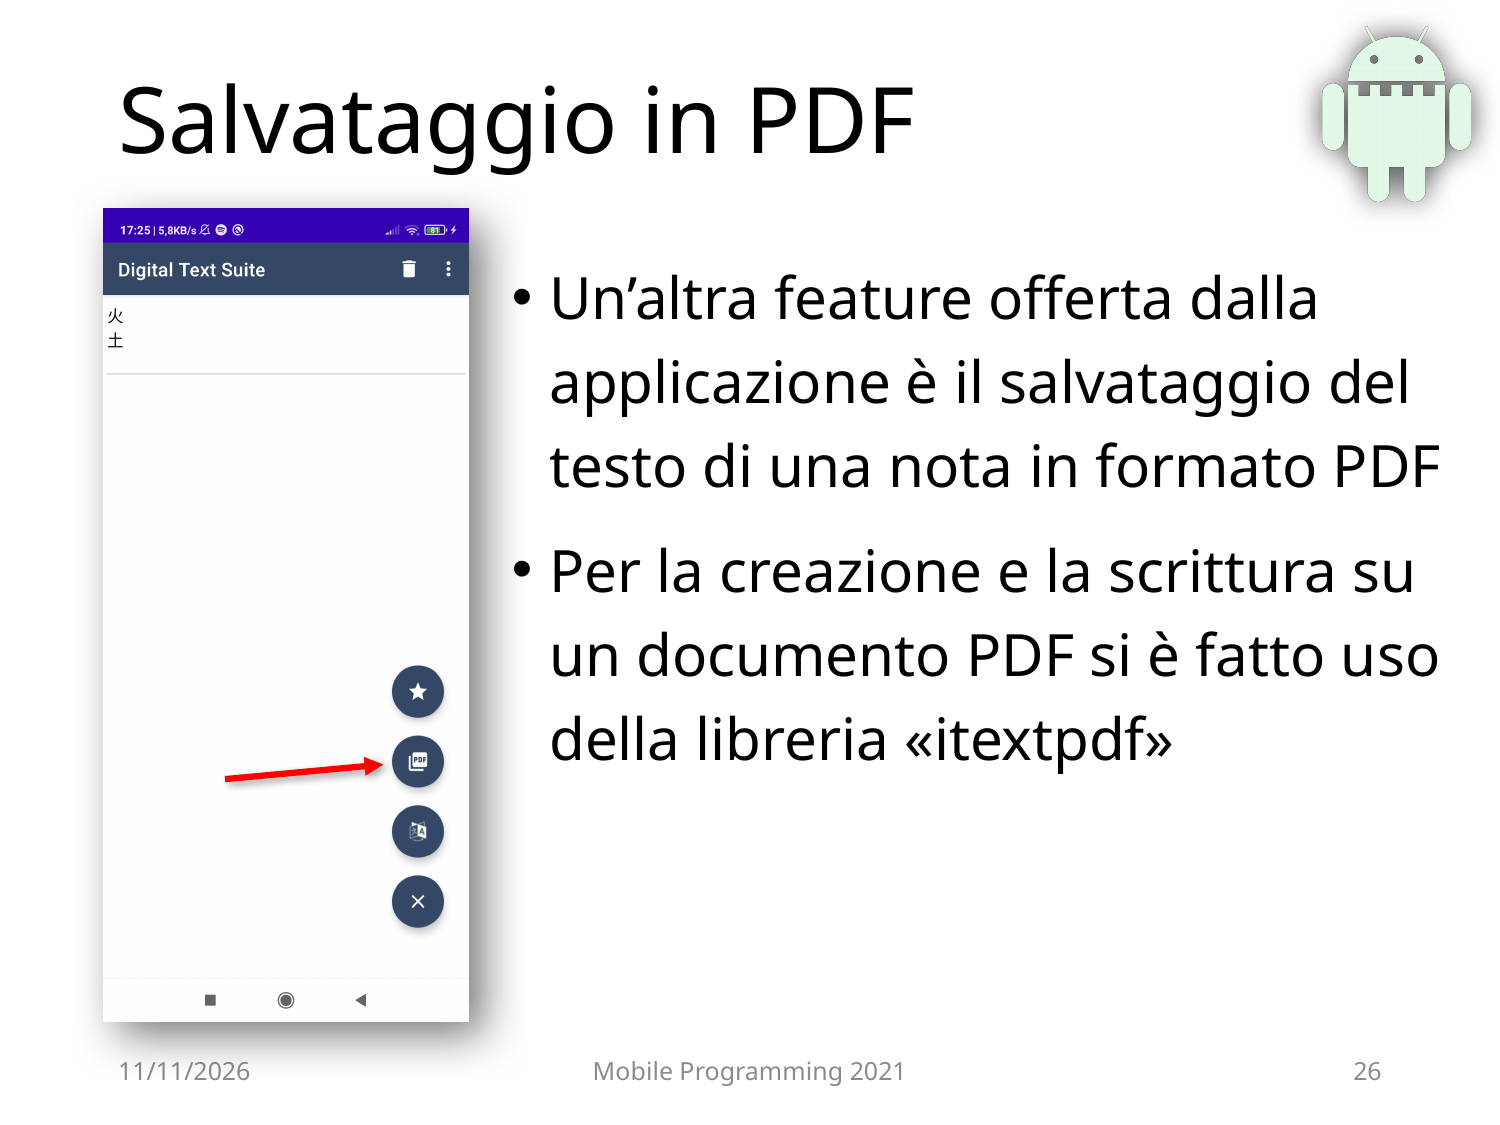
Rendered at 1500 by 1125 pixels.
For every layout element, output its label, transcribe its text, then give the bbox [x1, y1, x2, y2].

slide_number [103, 1053, 441, 1103]
title Salvataggio in PDF [103, 59, 1397, 188]
picture [103, 208, 469, 1022]
slide_number 26 [1059, 1042, 1397, 1103]
picture [1318, 22, 1475, 206]
footer Mobile Programming 2021 [496, 1042, 1004, 1103]
list Un’altra feature offerta dalla applicazione è il salvataggio del testo di una nota in formato PDF Per la creazione e la scrittura su un documento PDF si è fatto uso della libreria «itextpdf» [516, 239, 1475, 1007]
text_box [224, 764, 384, 780]
